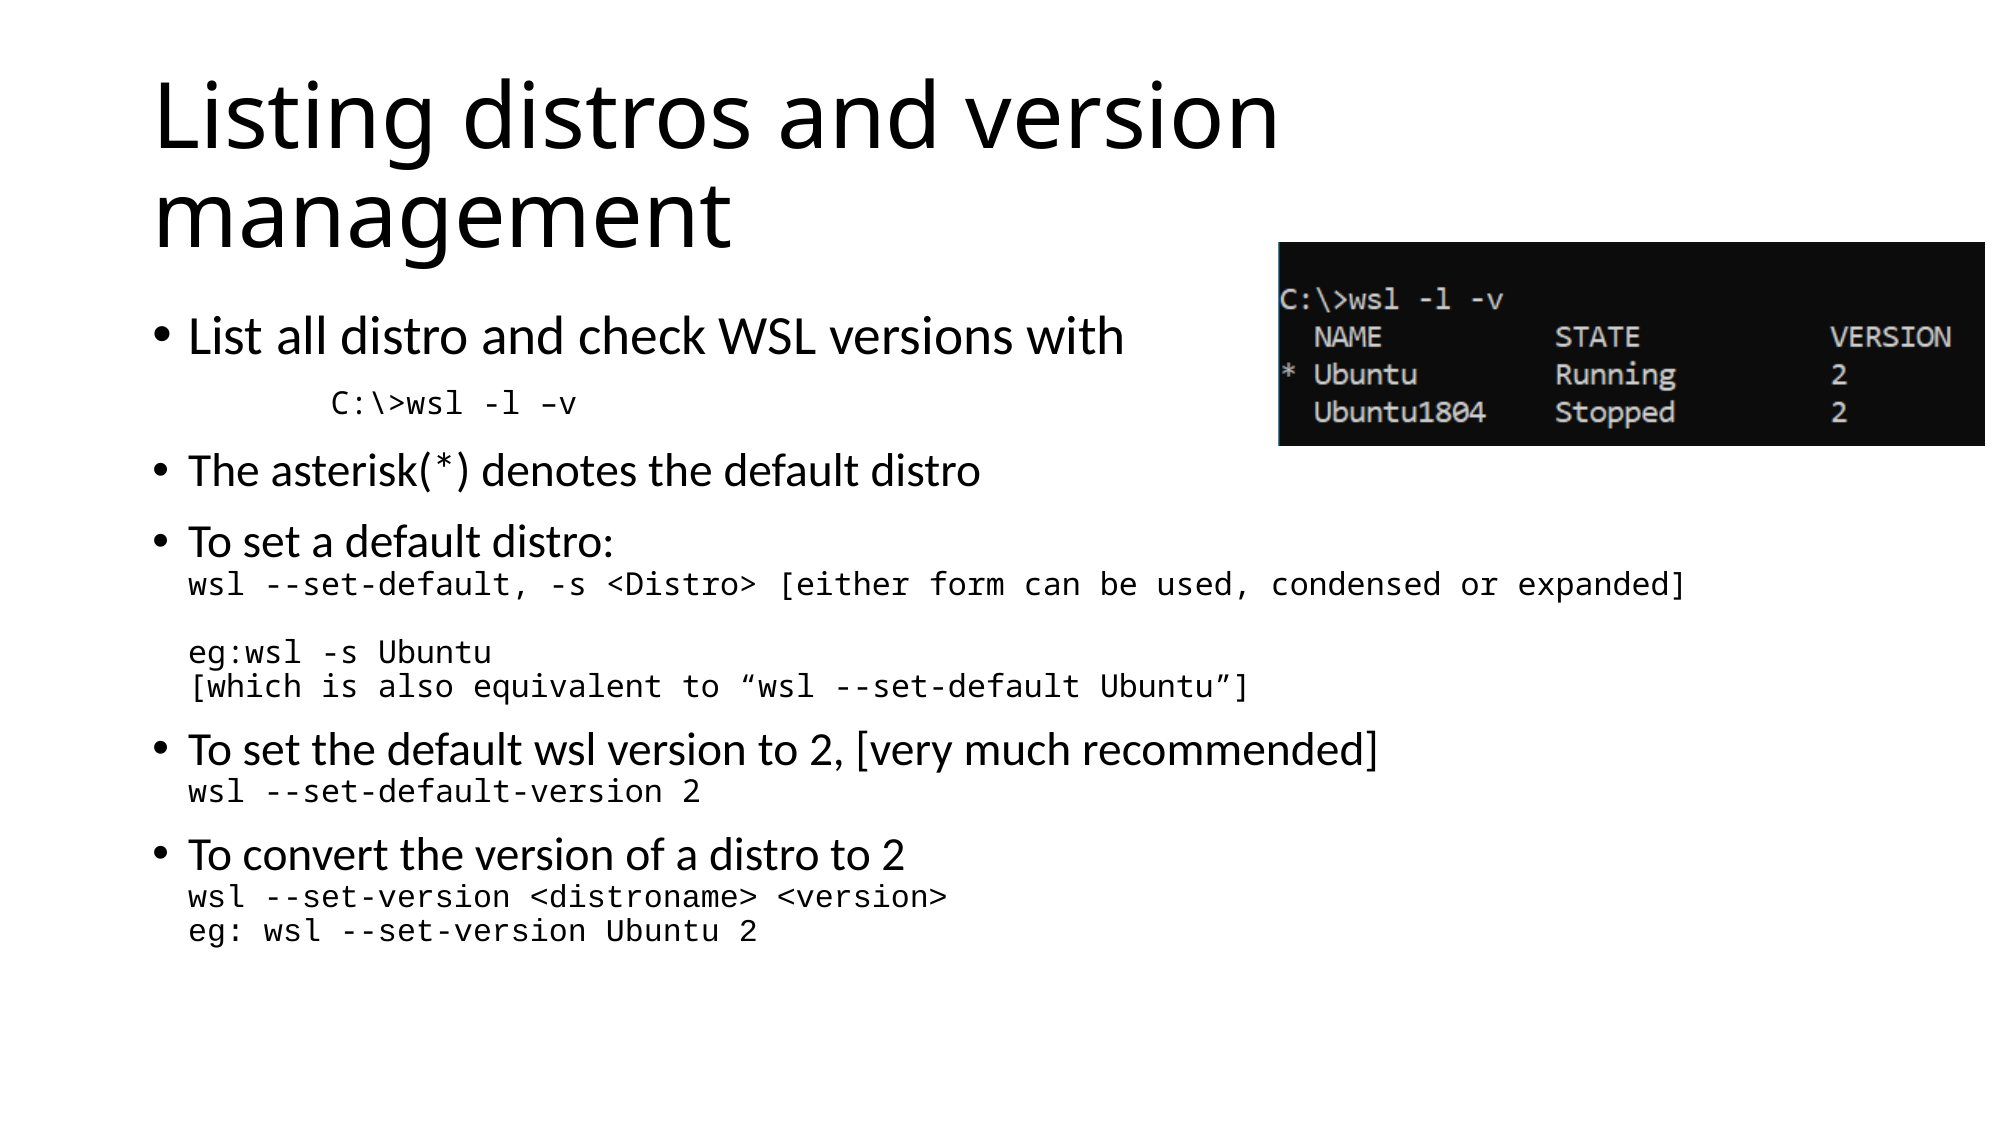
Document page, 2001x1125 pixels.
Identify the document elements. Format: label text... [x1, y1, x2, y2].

list List all distro and check WSL versions with C:\>wsl -l –v The asterisk(*) denotes the default distro To set a default distro: wsl --set-default, -s <Distro> [either form can be used, condensed or expanded] eg:wsl -s Ubuntu [which is also equivalent to “wsl --set-default Ubuntu”] To set the default wsl version to 2, [very much recommended] wsl --set-default-version 2 To convert the version of a distro to 2 wsl --set-version <distroname> <version> eg: wsl --set-version Ubuntu 2 [137, 299, 1863, 1014]
title Listing distros and version management [137, 59, 1863, 278]
picture [1278, 242, 1985, 447]
